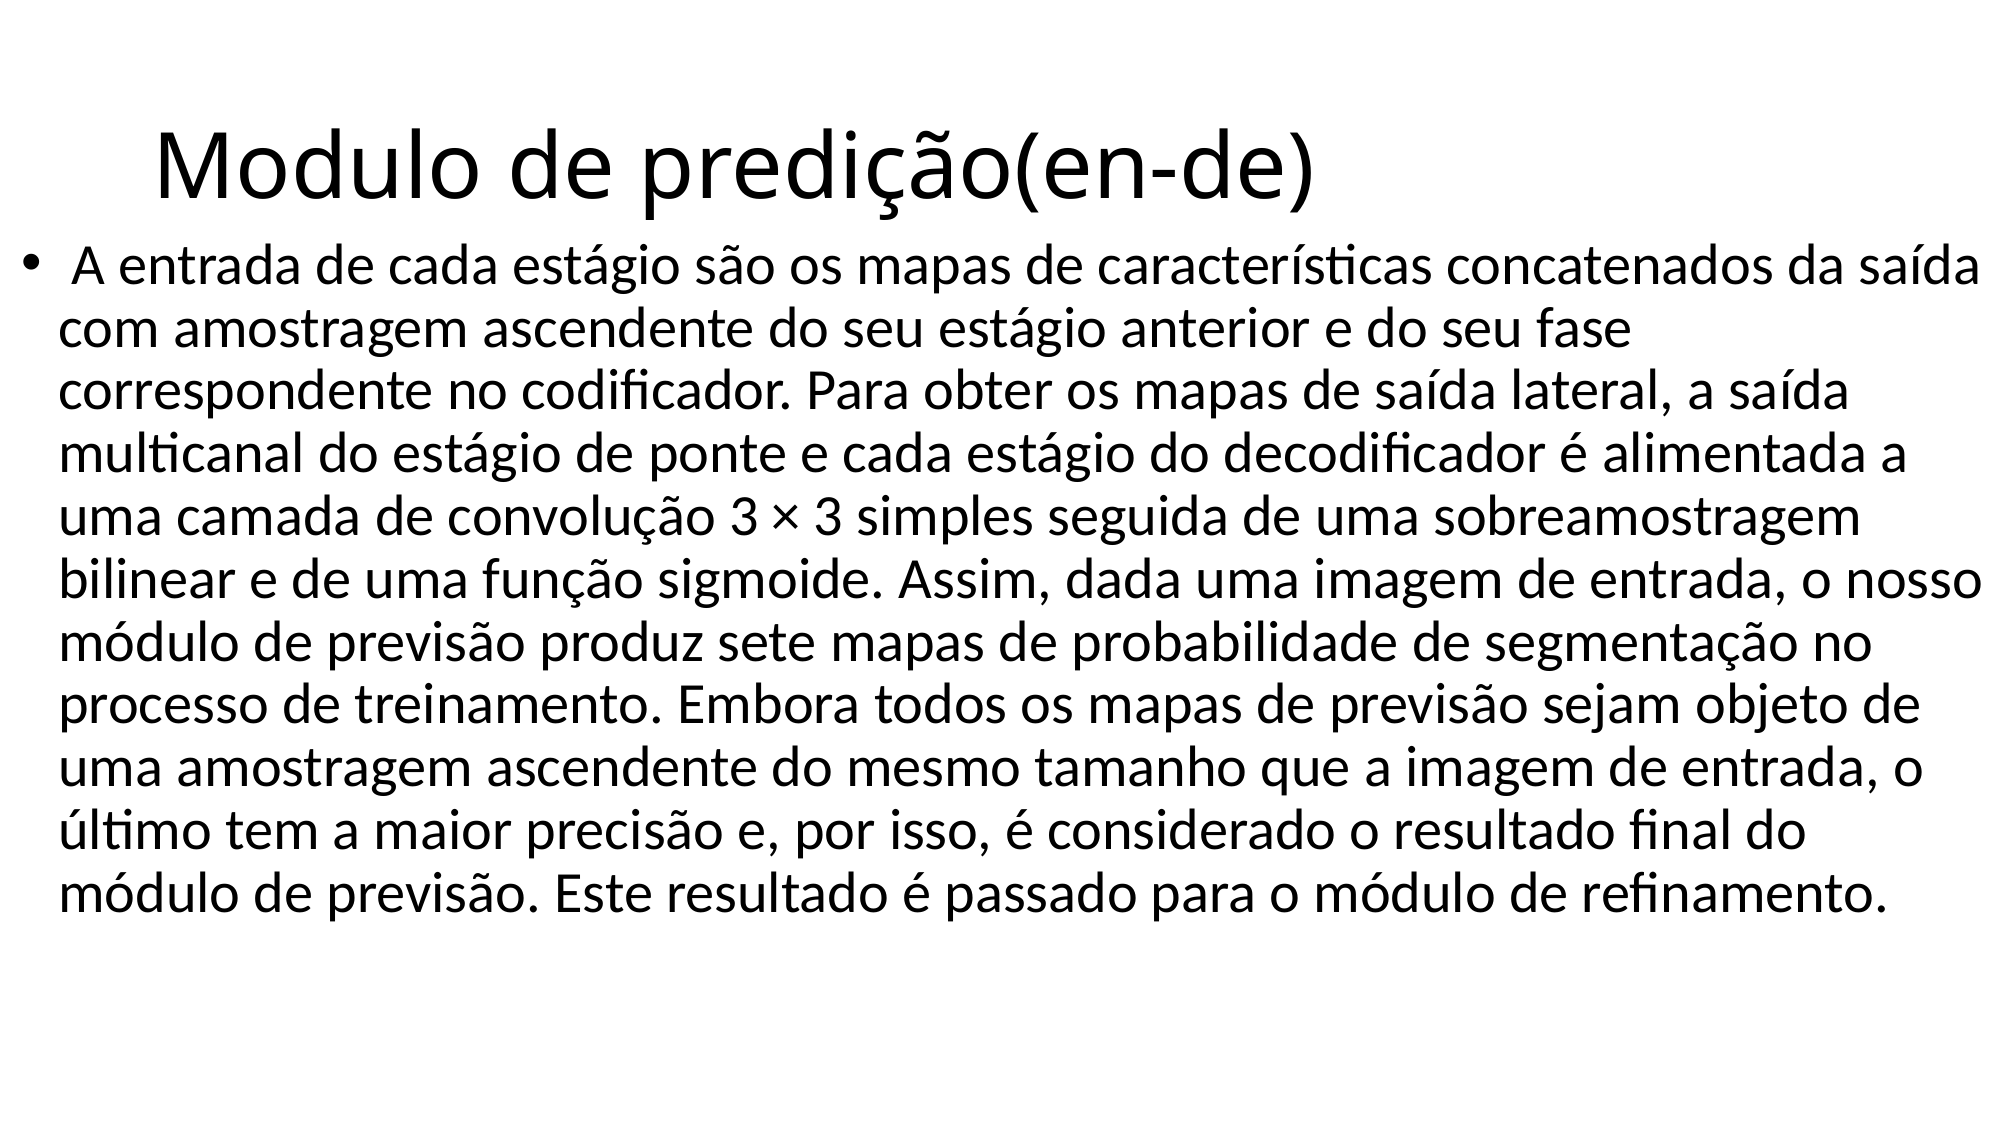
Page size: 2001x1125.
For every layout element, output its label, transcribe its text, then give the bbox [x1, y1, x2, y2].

list A entrada de cada estágio são os mapas de características concatenados da saída com amostragem ascendente do seu estágio anterior e do seu fase correspondente no codificador. Para obter os mapas de saída lateral, a saída multicanal do estágio de ponte e cada estágio do decodificador é alimentada a uma camada de convolução 3 × 3 simples seguida de uma sobreamostragem bilinear e de uma função sigmoide. Assim, dada uma imagem de entrada, o nosso módulo de previsão produz sete mapas de probabilidade de segmentação no processo de treinamento. Embora todos os mapas de previsão sejam objeto de uma amostragem ascendente do mesmo tamanho que a imagem de entrada, o último tem a maior precisão e, por isso, é considerado o resultado final do módulo de previsão. Este resultado é passado para o módulo de refinamento. [6, 226, 2000, 1100]
title Modulo de predição(en-de) [137, 59, 1863, 226]
